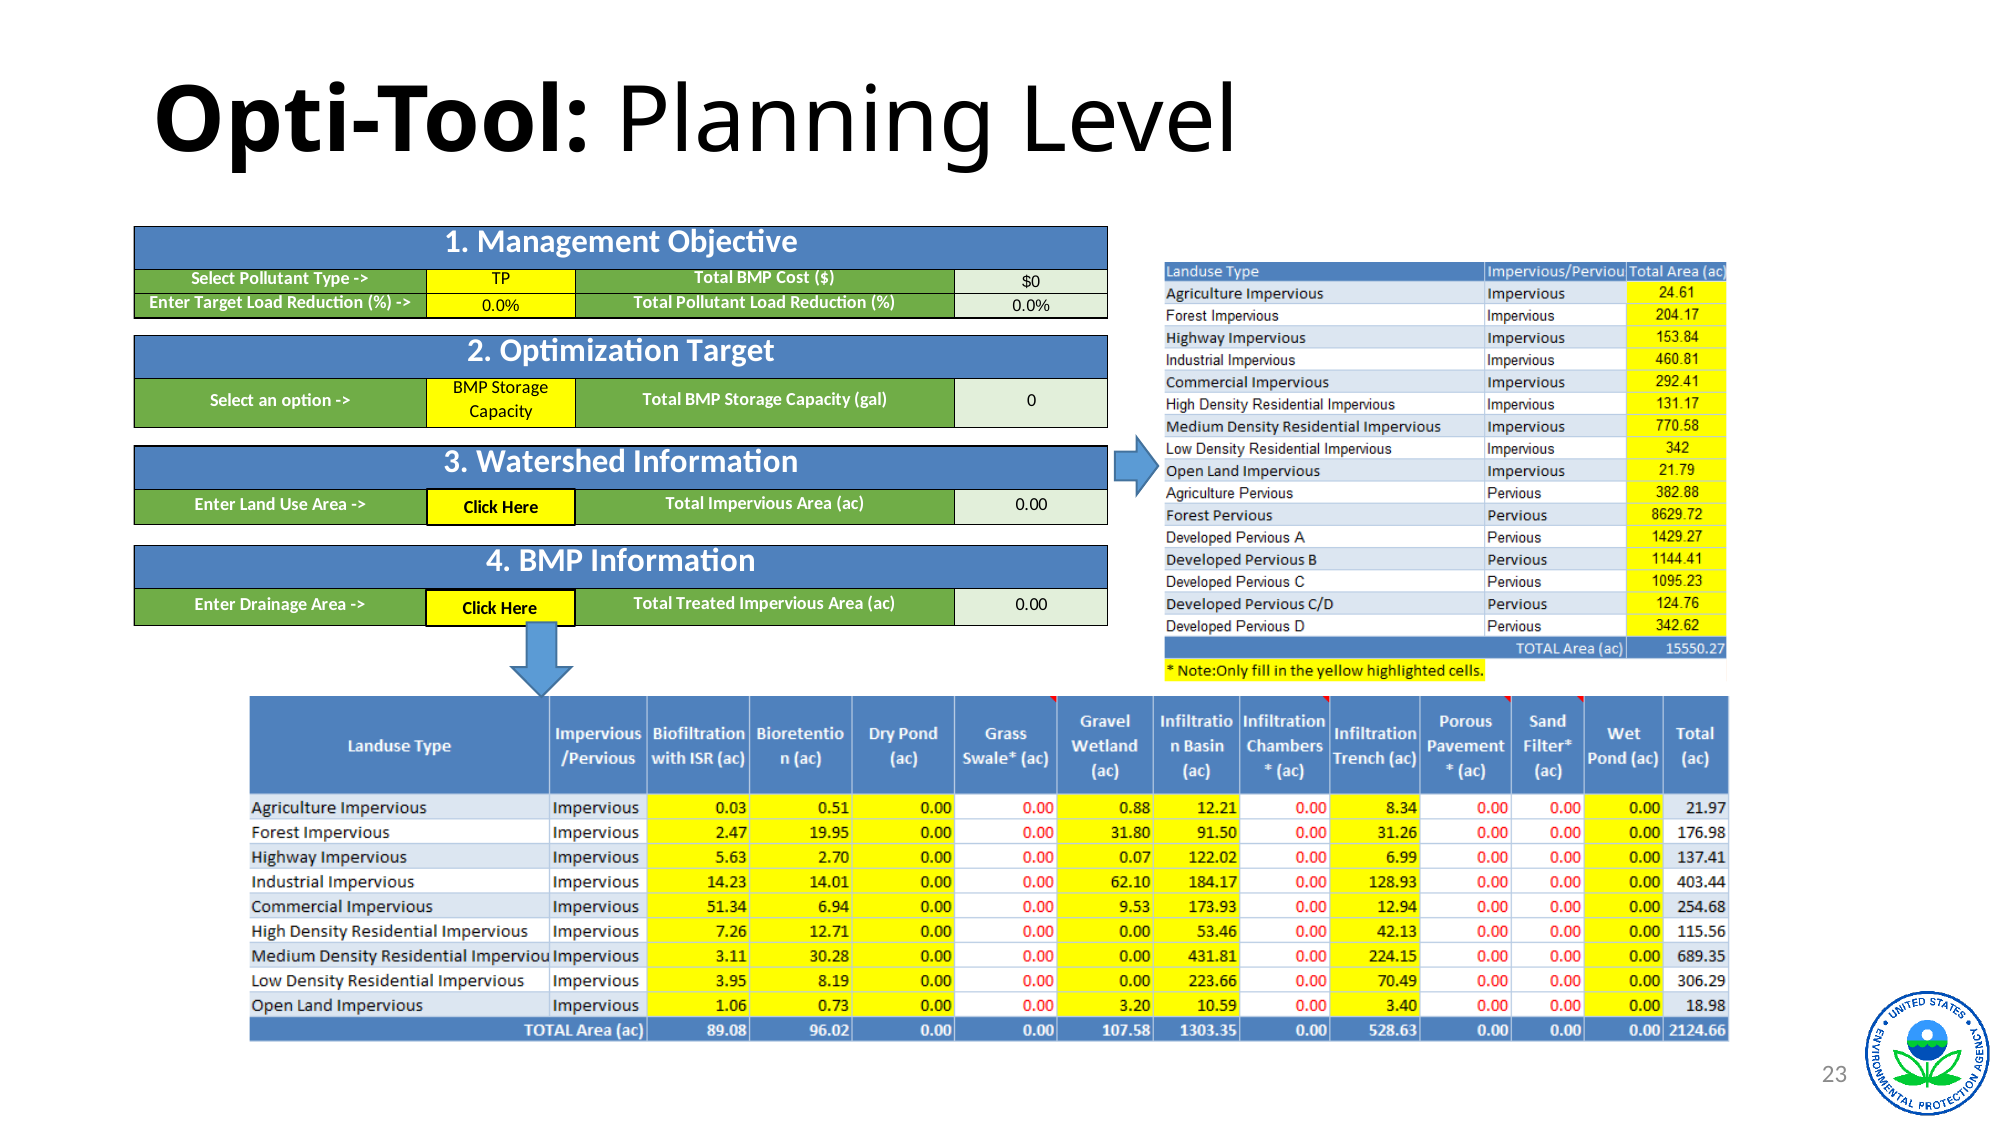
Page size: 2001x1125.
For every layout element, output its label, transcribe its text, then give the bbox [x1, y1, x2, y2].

text_box [509, 627, 574, 696]
text_box [1113, 434, 1160, 498]
title Opti-Tool: Planning Level [137, 59, 1629, 184]
picture [1164, 262, 1727, 684]
picture [133, 226, 1109, 320]
picture [249, 696, 1738, 1043]
slide_number 23 [1412, 1042, 1863, 1103]
picture [1864, 990, 1990, 1116]
picture [133, 545, 1109, 627]
picture [133, 335, 1109, 429]
picture [133, 445, 1109, 526]
